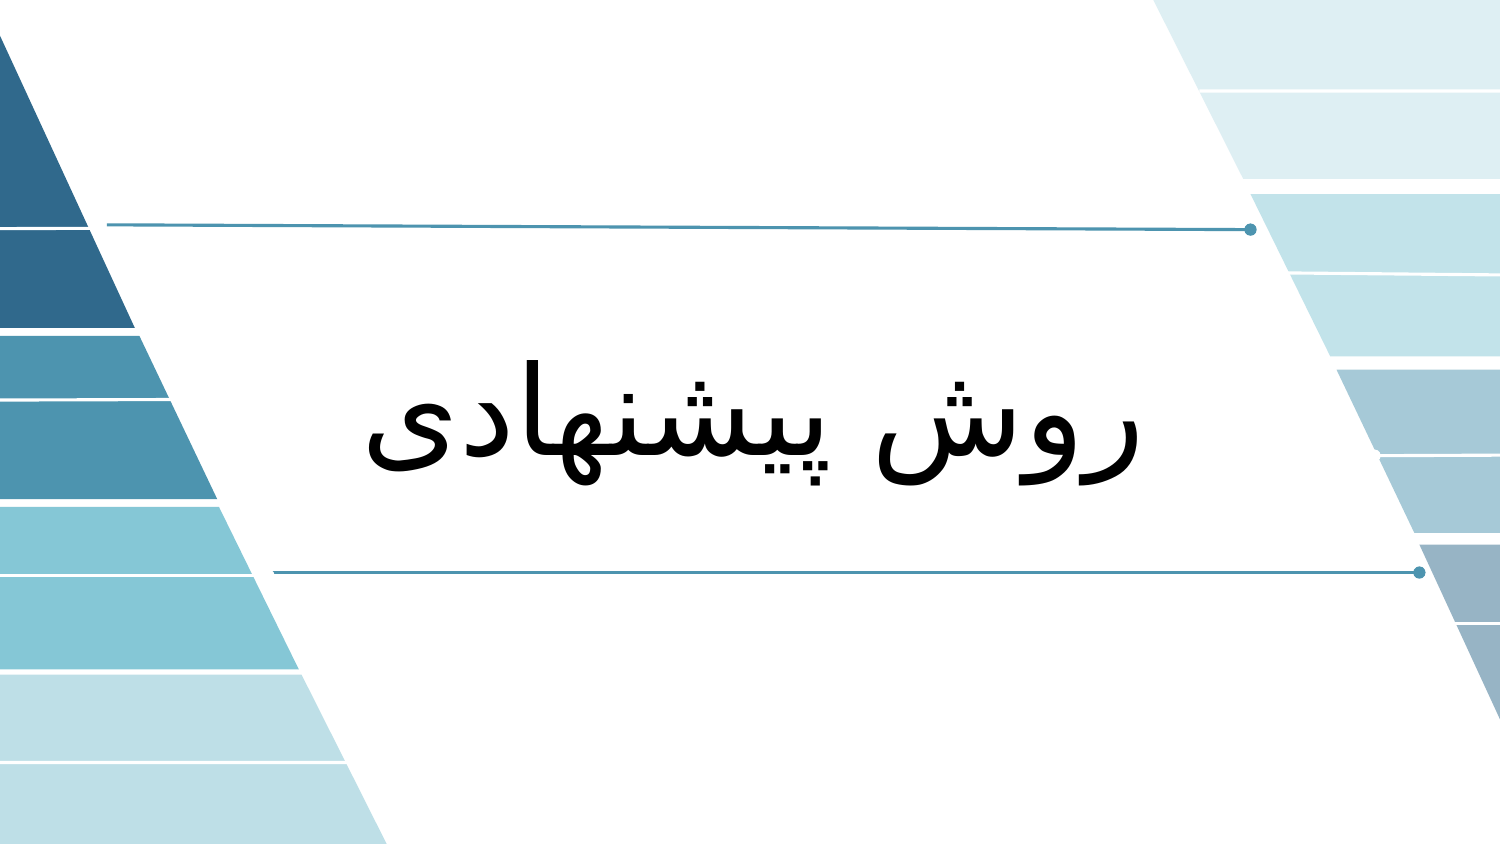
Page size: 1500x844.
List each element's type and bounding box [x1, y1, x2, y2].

text_box [0, 29, 1420, 844]
text_box [1137, 0, 1500, 844]
